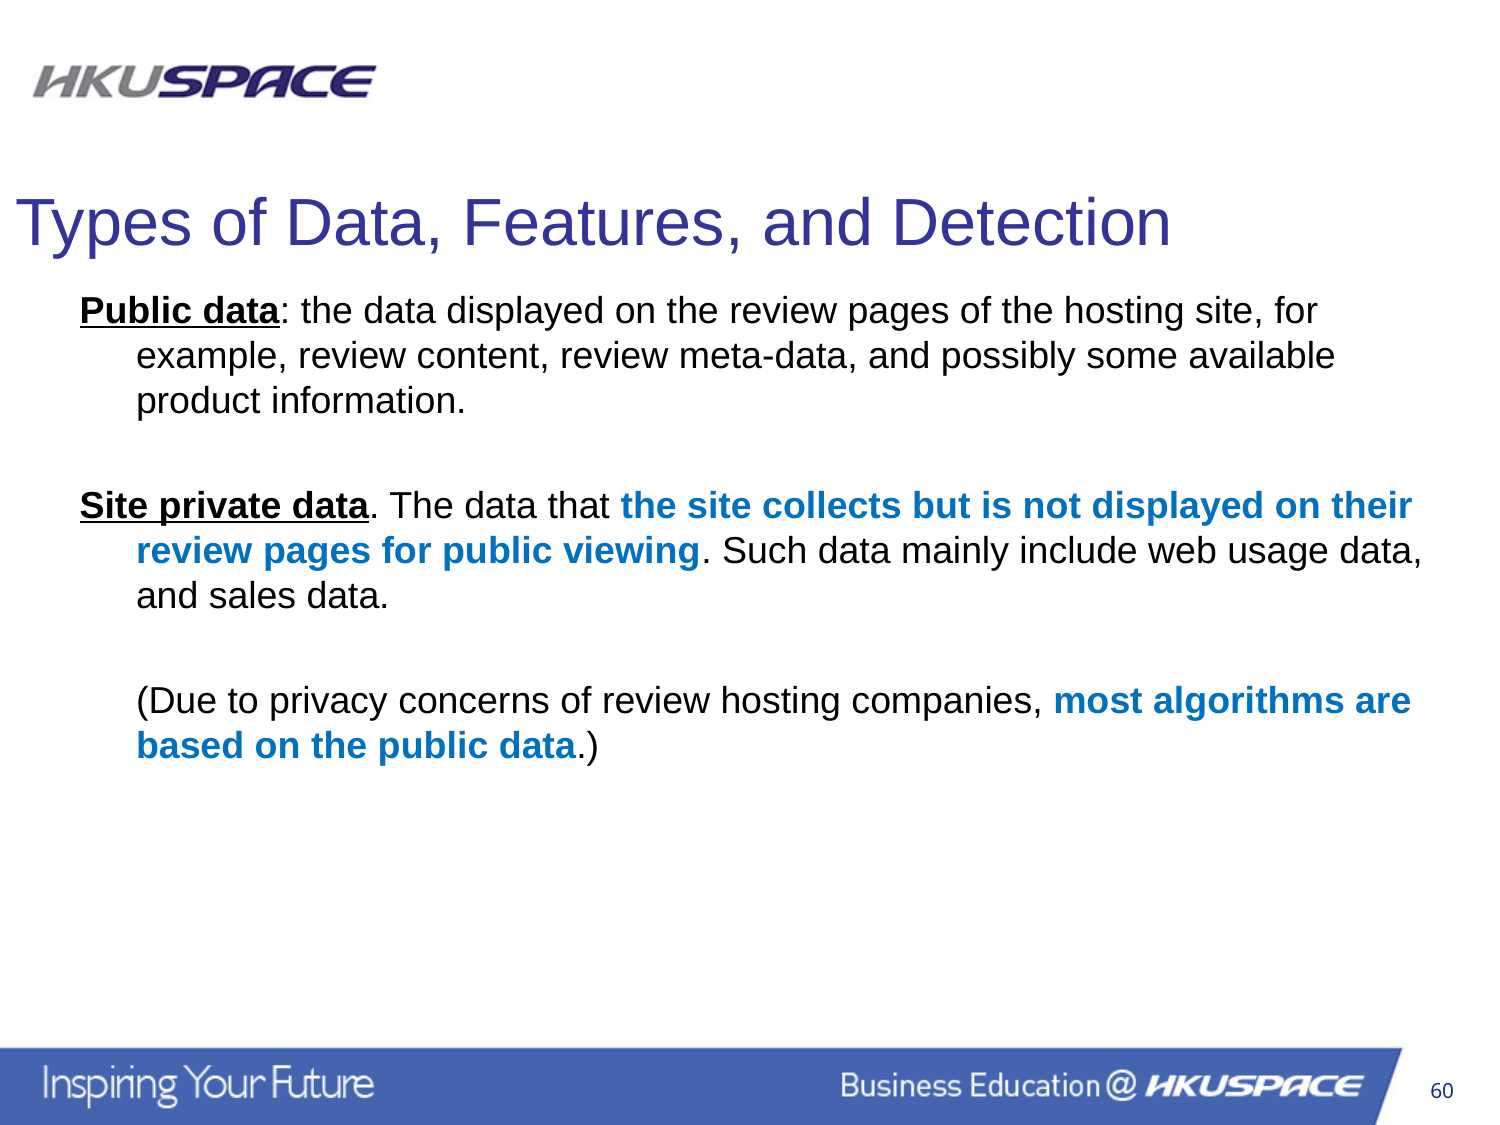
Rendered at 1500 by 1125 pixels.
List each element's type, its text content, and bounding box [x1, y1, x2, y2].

text_box Public data: the data displayed on the review pages of the hosting site, for example, review content, review meta-data, and possibly some available product information. Site private data. The data that the site collects but is not displayed on their review pages for public viewing. Such data mainly include web usage data, and sales data. (Due to privacy concerns of review hosting companies, most algorithms are based on the public data.) [64, 278, 1483, 1047]
title Types of Data, Features, and Detection [0, 101, 1325, 266]
picture [0, 0, 1500, 1125]
slide_number 60 [1415, 1070, 1499, 1125]
